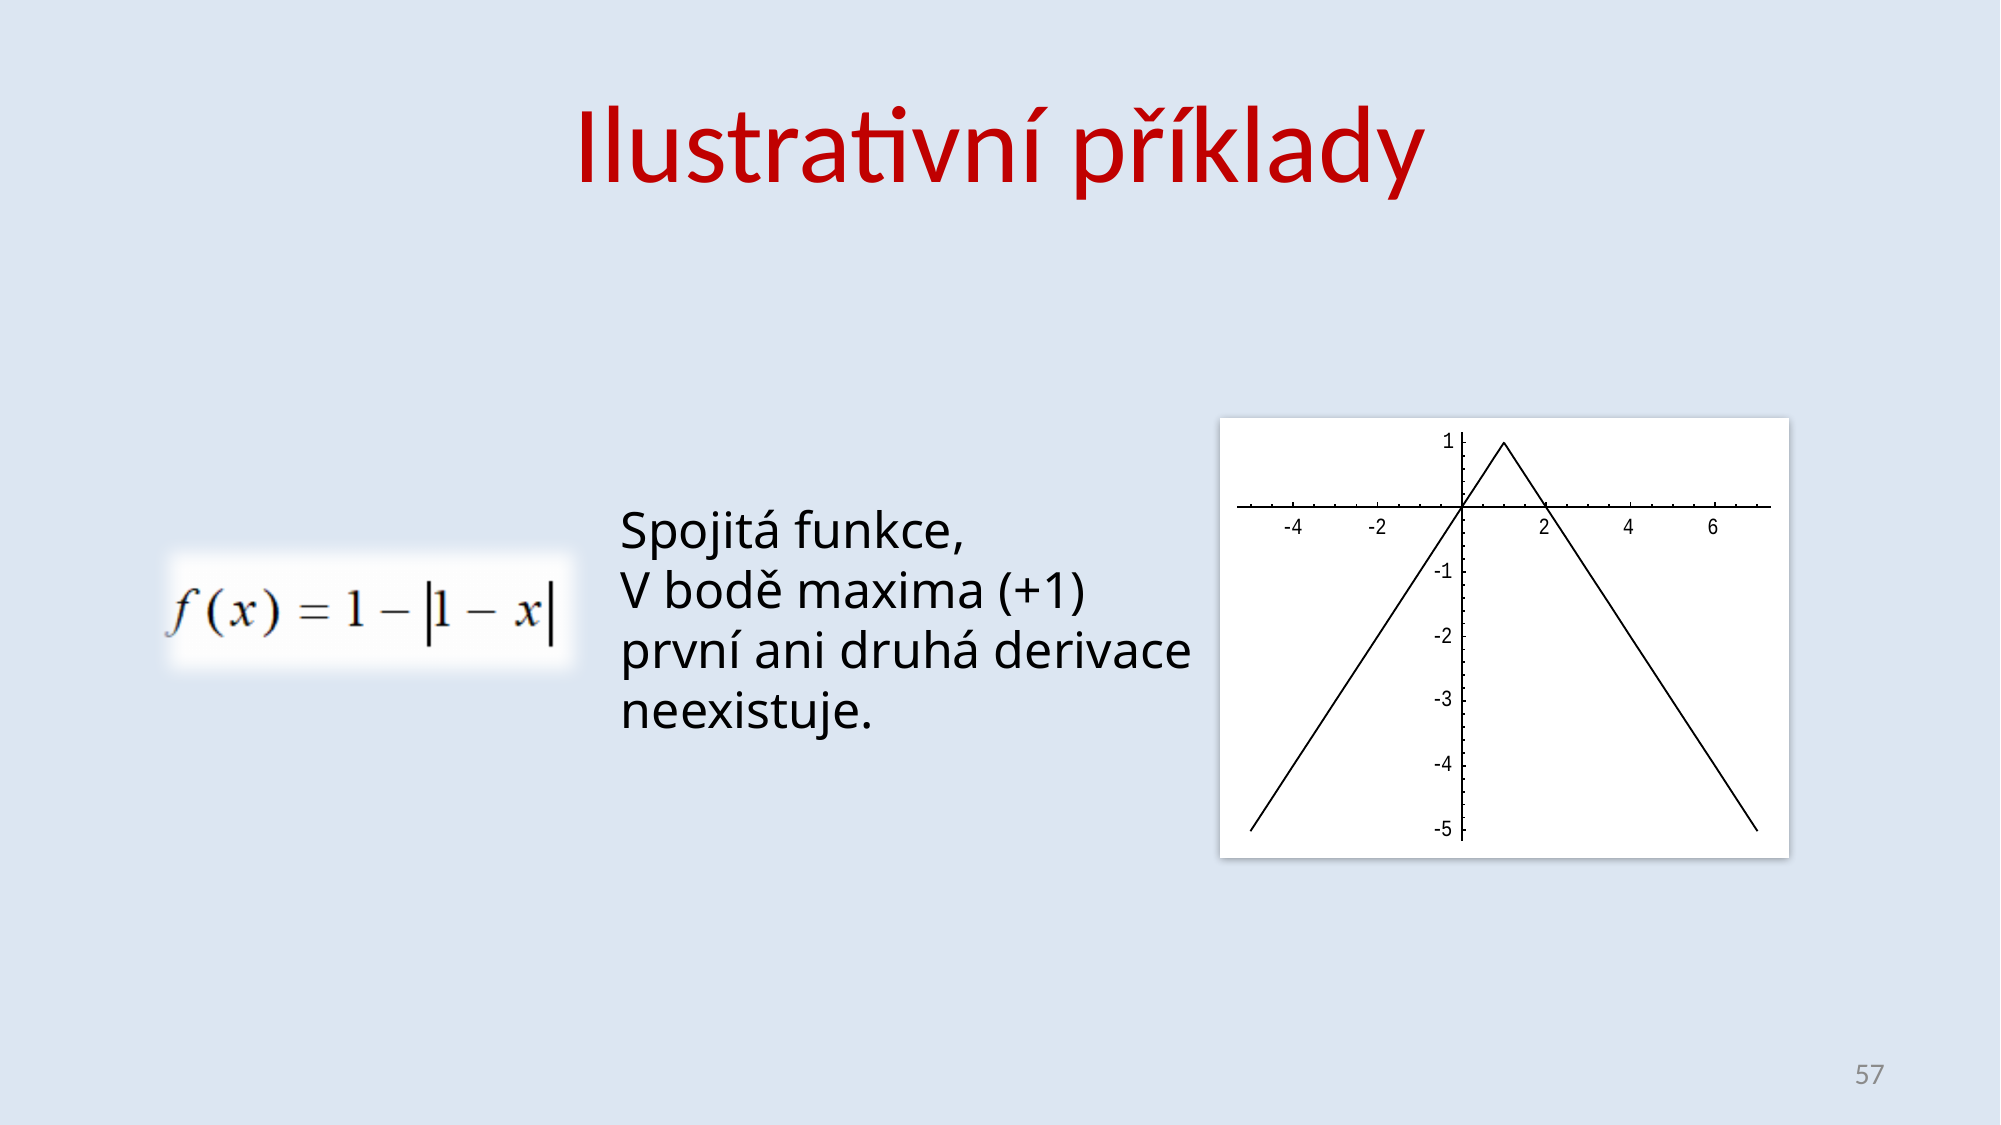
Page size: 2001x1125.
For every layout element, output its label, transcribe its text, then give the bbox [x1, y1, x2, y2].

text_box Spojitá funkce, V bodě maxima (+1) první ani druhá derivace neexistuje. [606, 491, 1221, 747]
title Ilustrativní příklady [99, 45, 1900, 233]
slide_number 57 [1433, 1042, 1900, 1103]
picture [1234, 431, 1776, 844]
picture [150, 533, 592, 689]
